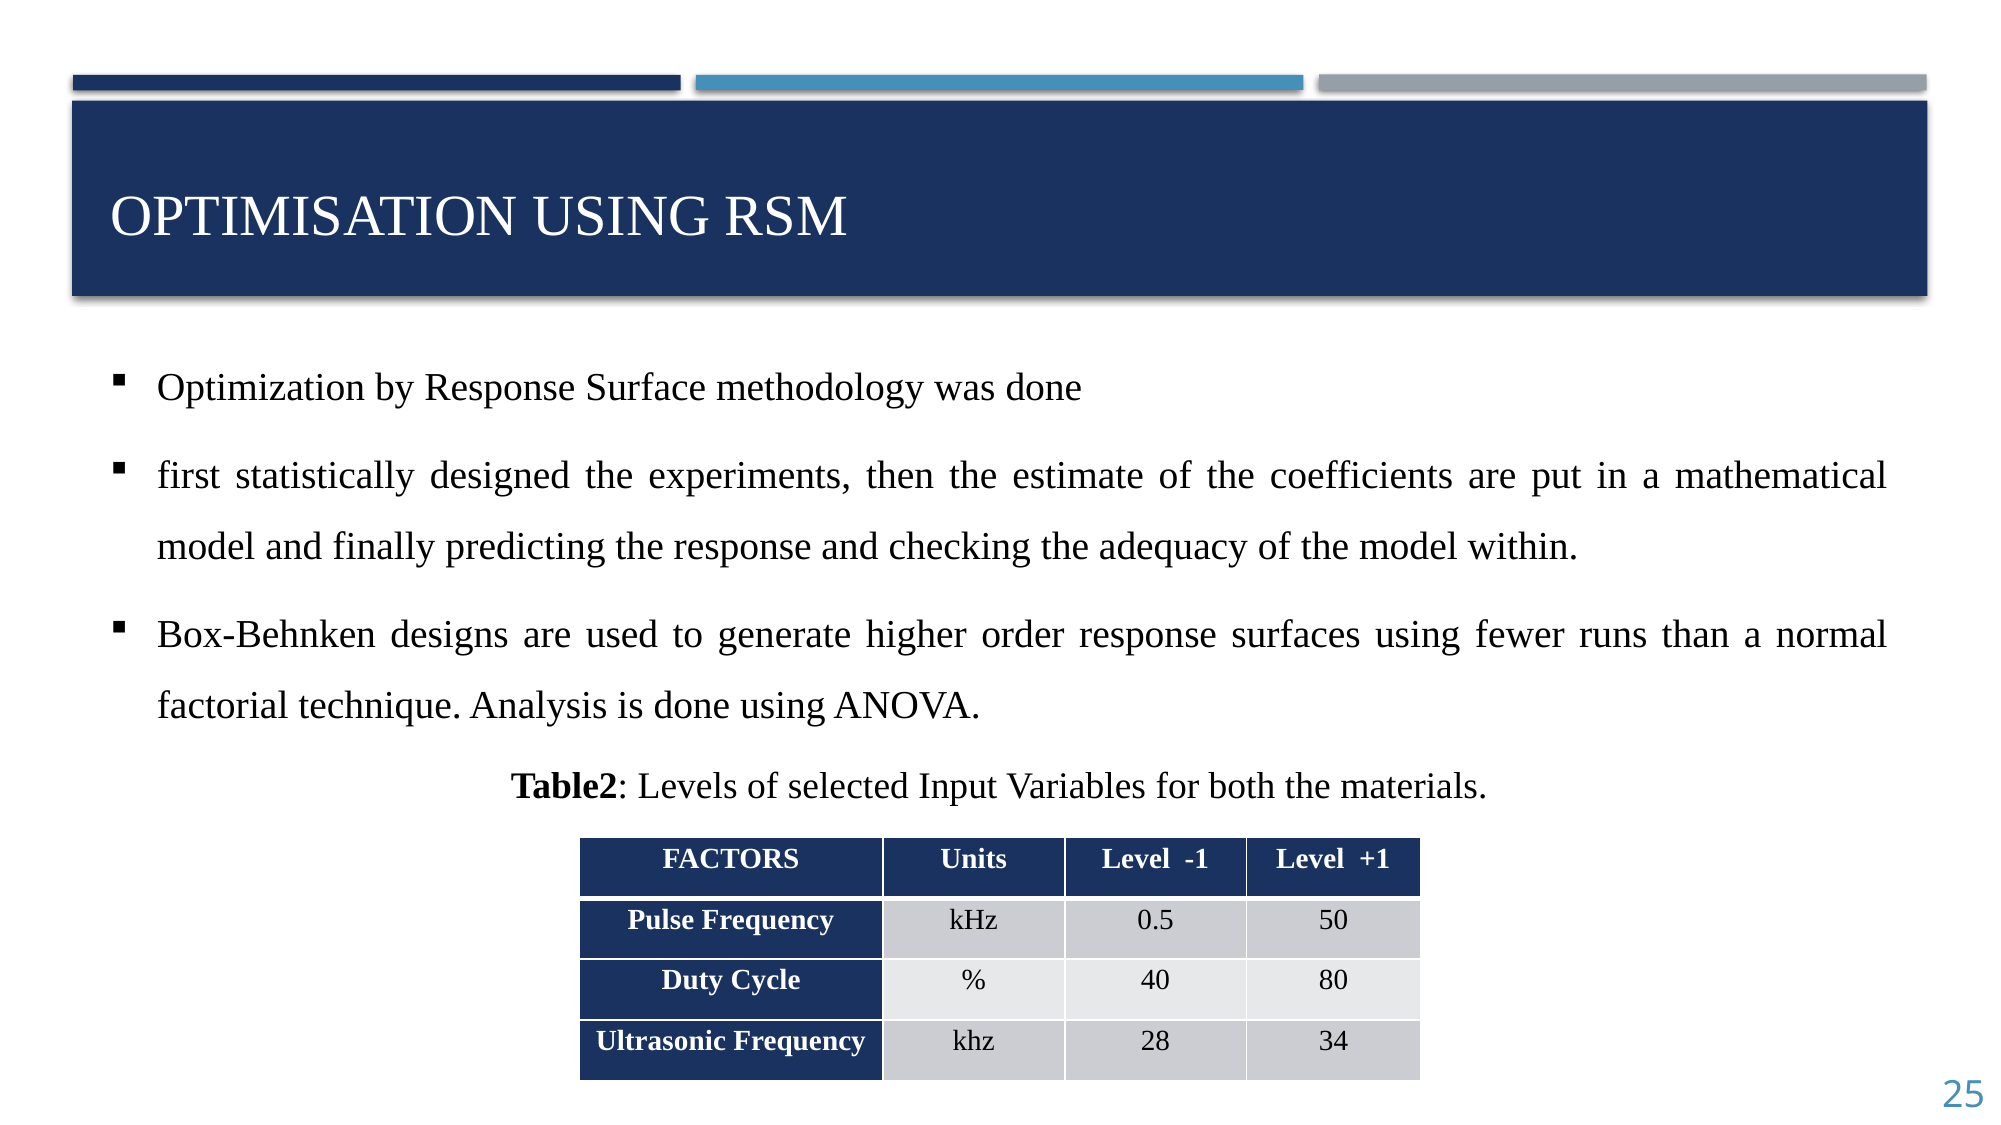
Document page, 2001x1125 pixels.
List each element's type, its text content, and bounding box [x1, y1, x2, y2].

table_cell 34 [1247, 1021, 1420, 1080]
table_cell kHz [884, 901, 1064, 958]
table_header Level +1 [1247, 838, 1420, 896]
text_box Optimization by Response Surface methodology was done first statistically designed the experiments, then the estimate of the coefficients are put in a mathematical model and finally predicting the response and checking the adequacy of the model within. Box-Behnken designs are used to generate higher order response surfaces using fewer runs than a normal factorial technique. Analysis is done using ANOVA. [95, 329, 1905, 735]
table_cell 50 [1247, 901, 1420, 958]
table_cell % [884, 960, 1064, 1019]
text_box Table2: Levels of selected Input Variables for both the materials. [496, 753, 1504, 814]
table_header Units [884, 838, 1064, 896]
table_header FACTORS [580, 838, 882, 896]
table_cell Pulse Frequency [580, 901, 882, 958]
table_cell 28 [1066, 1021, 1246, 1080]
table_cell 40 [1066, 960, 1246, 1019]
table_cell khz [884, 1021, 1064, 1080]
table_cell Duty Cycle [580, 960, 882, 1019]
table_cell Ultrasonic Frequency [580, 1021, 882, 1080]
table_header Level -1 [1066, 838, 1246, 896]
table_cell 80 [1247, 960, 1420, 1019]
slide_number 25 [1827, 1065, 2000, 1125]
table_cell 0.5 [1066, 901, 1246, 958]
title Optimisation using RSM [95, 88, 1905, 255]
